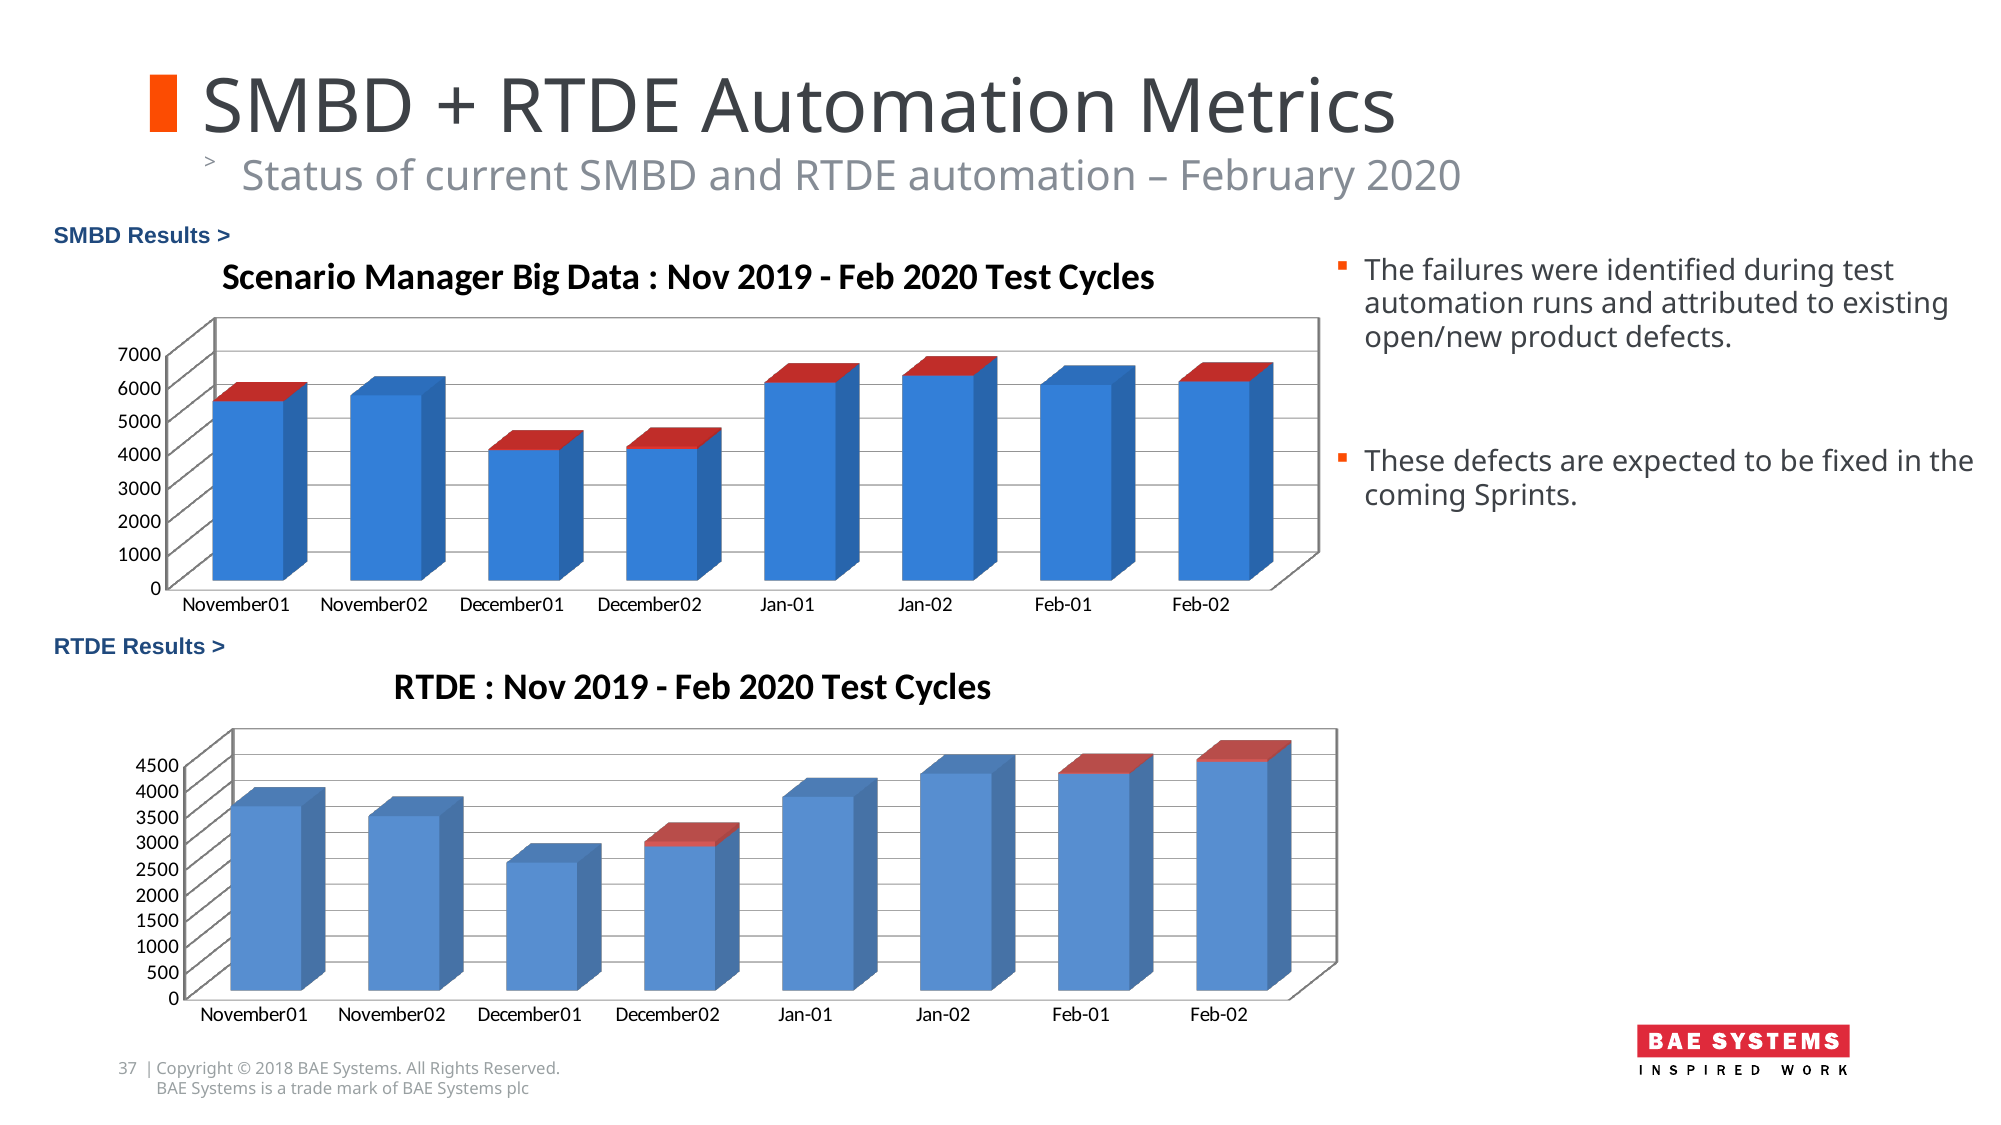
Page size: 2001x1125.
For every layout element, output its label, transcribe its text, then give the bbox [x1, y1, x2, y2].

chart [0, 233, 1457, 625]
title SMBD + RTDE Automation Metrics [202, 70, 1851, 149]
text_box The failures were identified during test automation runs and attributed to existing open/new product defects. These defects are expected to be fixed in the coming Sprints. [1335, 254, 1982, 903]
text_box RTDE Results > [38, 625, 241, 644]
chart [0, 644, 1461, 1035]
text_box SMBD Results > [38, 212, 246, 233]
list Status of current SMBD and RTDE automation – February 2020 [204, 156, 1970, 200]
